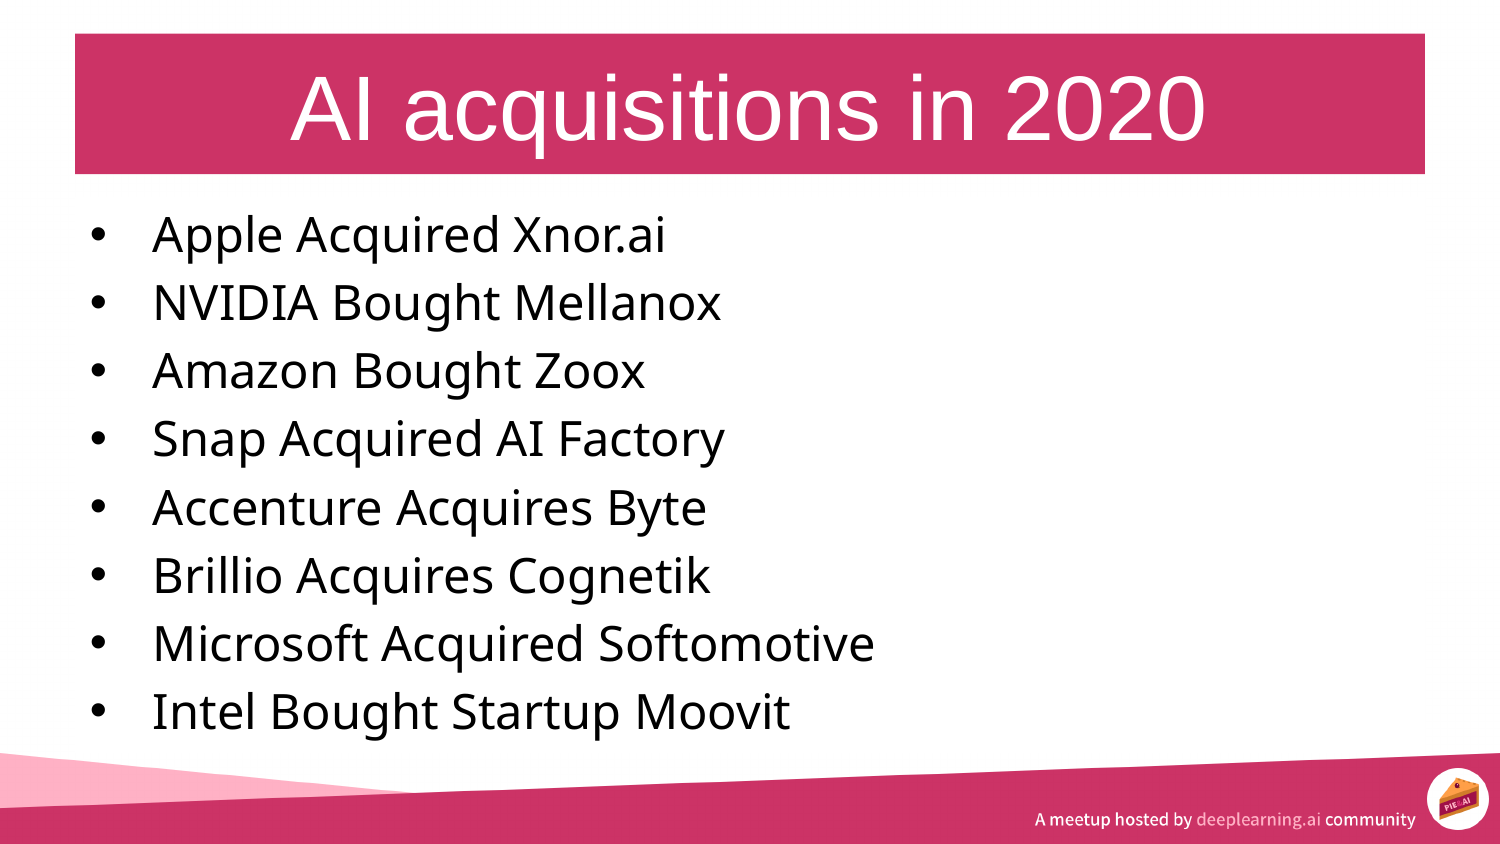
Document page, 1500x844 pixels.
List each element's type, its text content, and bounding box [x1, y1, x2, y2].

text_box AI acquisitions in 2020 [75, 33, 1425, 175]
picture [0, 0, 1500, 844]
text_box Apple Acquired Xnor.ai NVIDIA Bought Mellanox Amazon Bought Zoox Snap Acquired AI Factory Accenture Acquires Byte Brillio Acquires Cognetik Microsoft Acquired Softomotive Intel Bought Startup Moovit [75, 196, 1425, 754]
